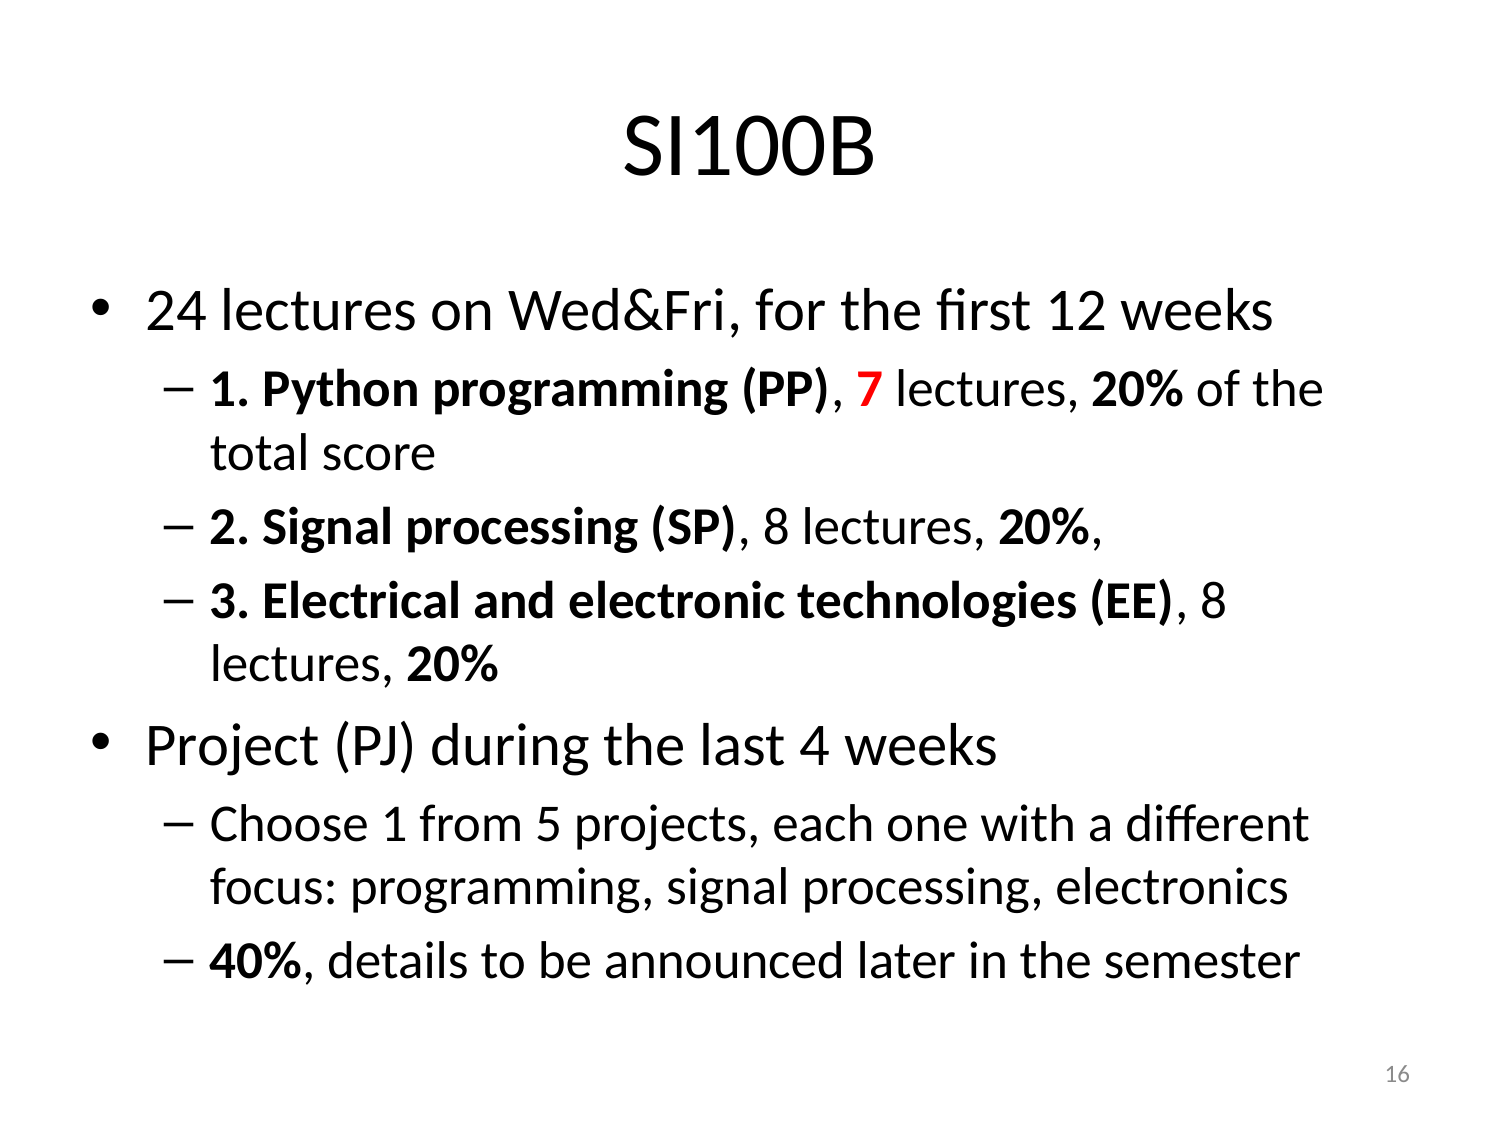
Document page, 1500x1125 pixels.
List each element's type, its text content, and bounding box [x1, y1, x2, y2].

title SI100B [75, 45, 1425, 233]
list 24 lectures on Wed&Fri, for the first 12 weeks 1. Python programming (PP), 7 lectures, 20% of the total score 2. Signal processing (SP), 8 lectures, 20%, 3. Electrical and electronic technologies (EE), 8 lectures, 20% Project (PJ) during the last 4 weeks Choose 1 from 5 projects, each one with a different focus: programming, signal processing, electronics 40%, details to be announced later in the semester [75, 262, 1425, 1005]
slide_number 16 [1074, 1042, 1425, 1103]
